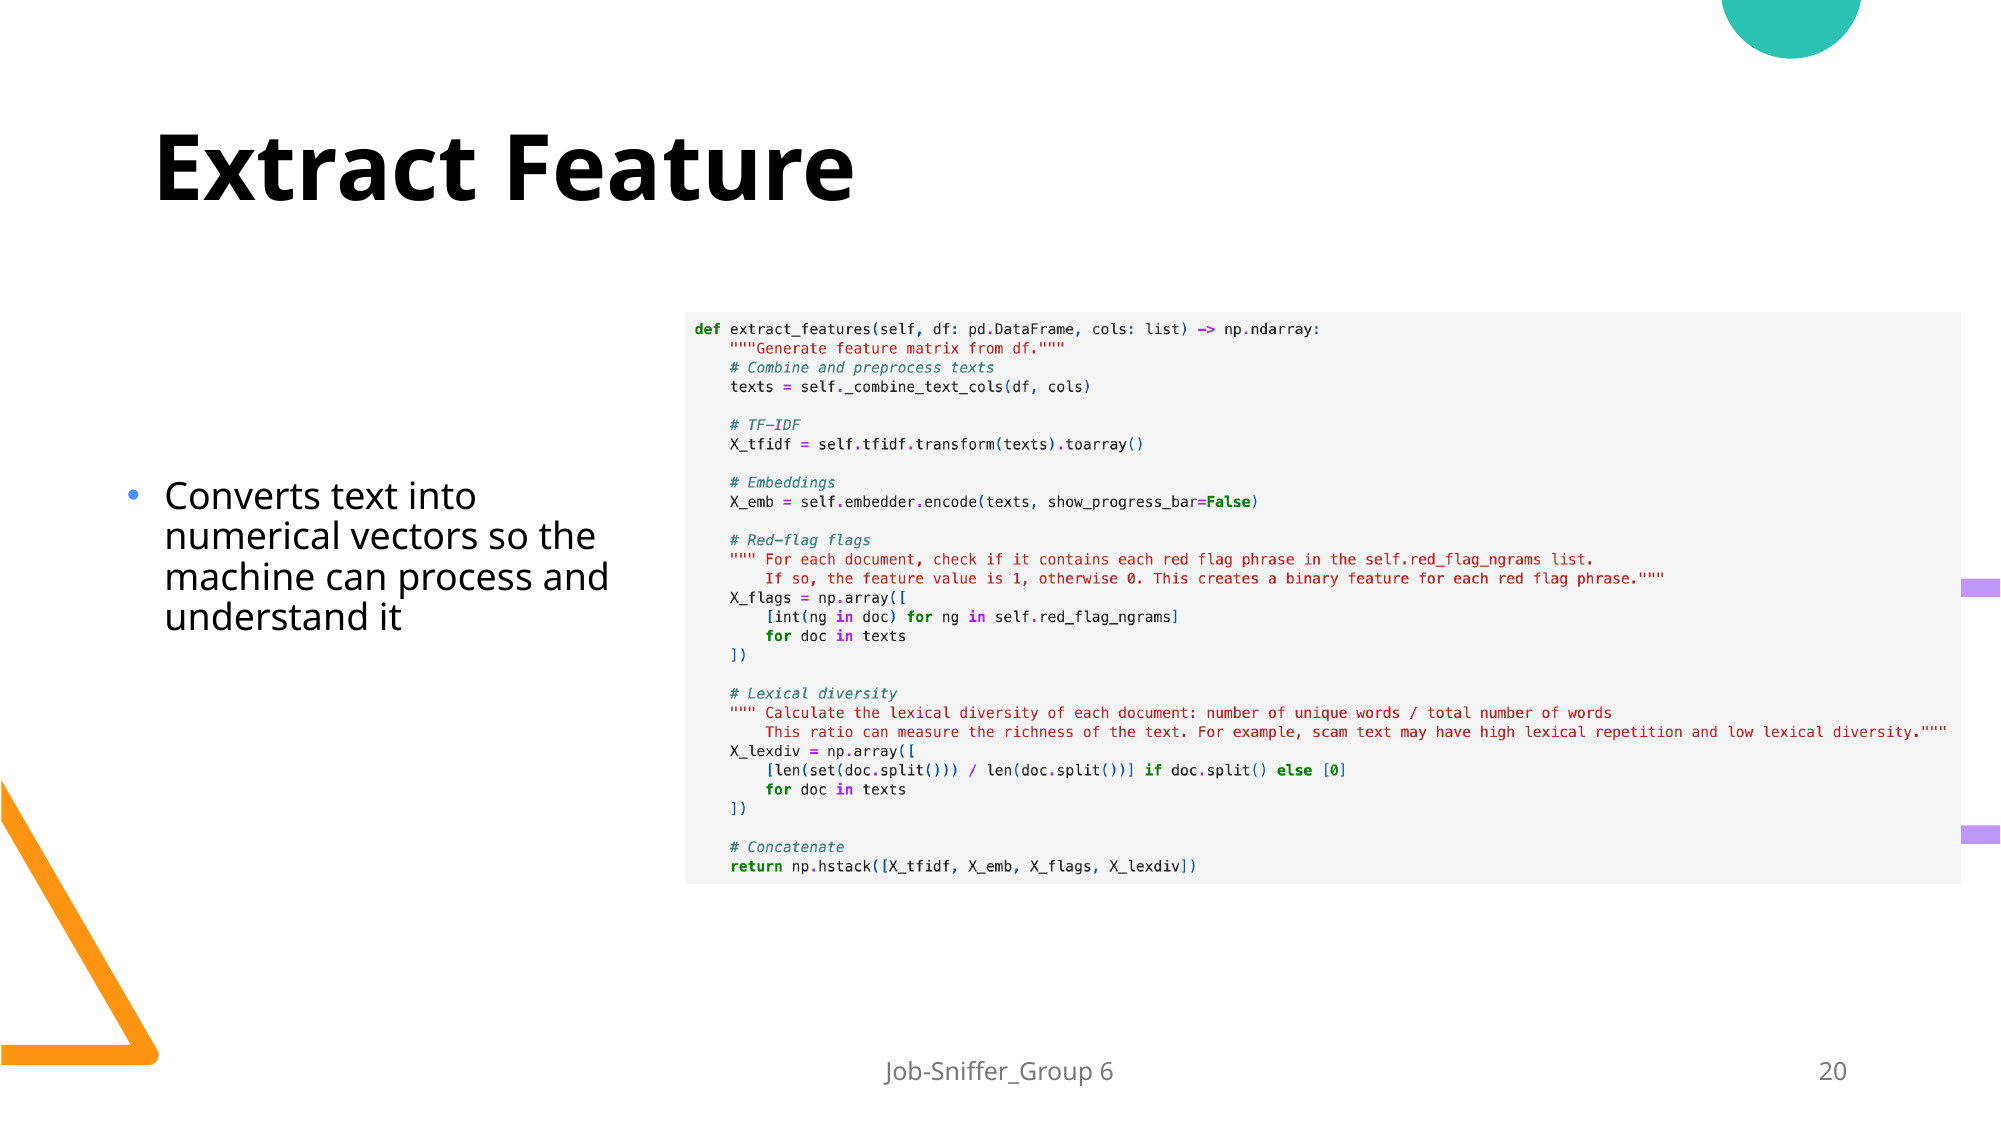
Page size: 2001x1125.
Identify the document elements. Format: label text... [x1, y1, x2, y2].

picture [685, 311, 1962, 884]
footer Job-Sniffer_Group 6 [662, 1042, 1338, 1103]
title Extract Feature [137, 50, 1863, 292]
list Converts text into numerical vectors so the machine can process and understand it [111, 469, 661, 656]
slide_number 20 [1412, 1042, 1863, 1103]
